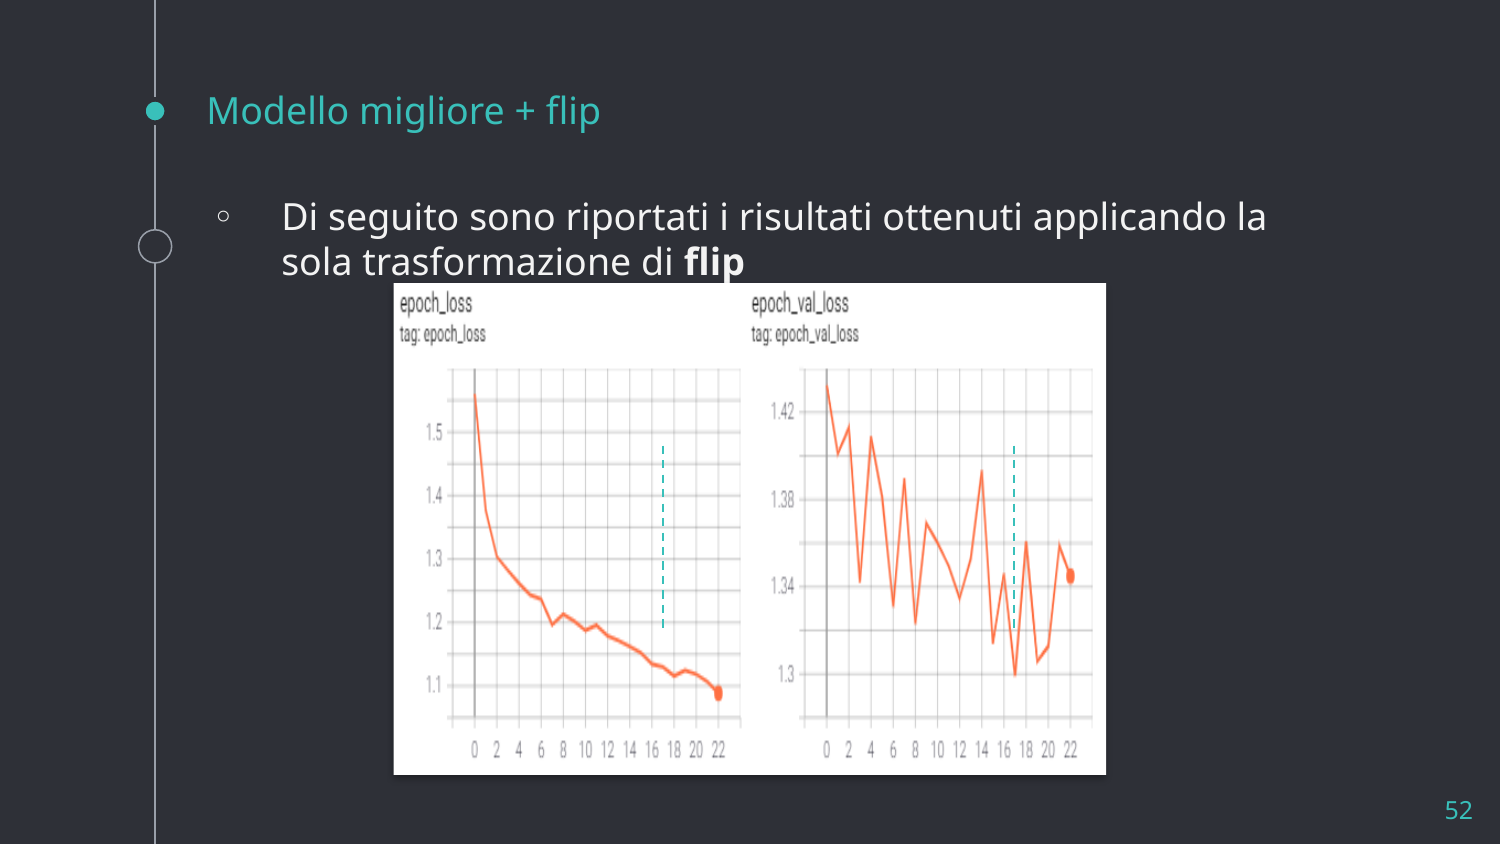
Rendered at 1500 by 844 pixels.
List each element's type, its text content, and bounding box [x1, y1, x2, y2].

slide_number 52 [1398, 779, 1489, 832]
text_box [187, 283, 1313, 844]
title Modello migliore + flip [191, 90, 1317, 147]
list Di seguito sono riportati i risultati ottenuti applicando la sola trasformazione di flip [191, 178, 1317, 790]
